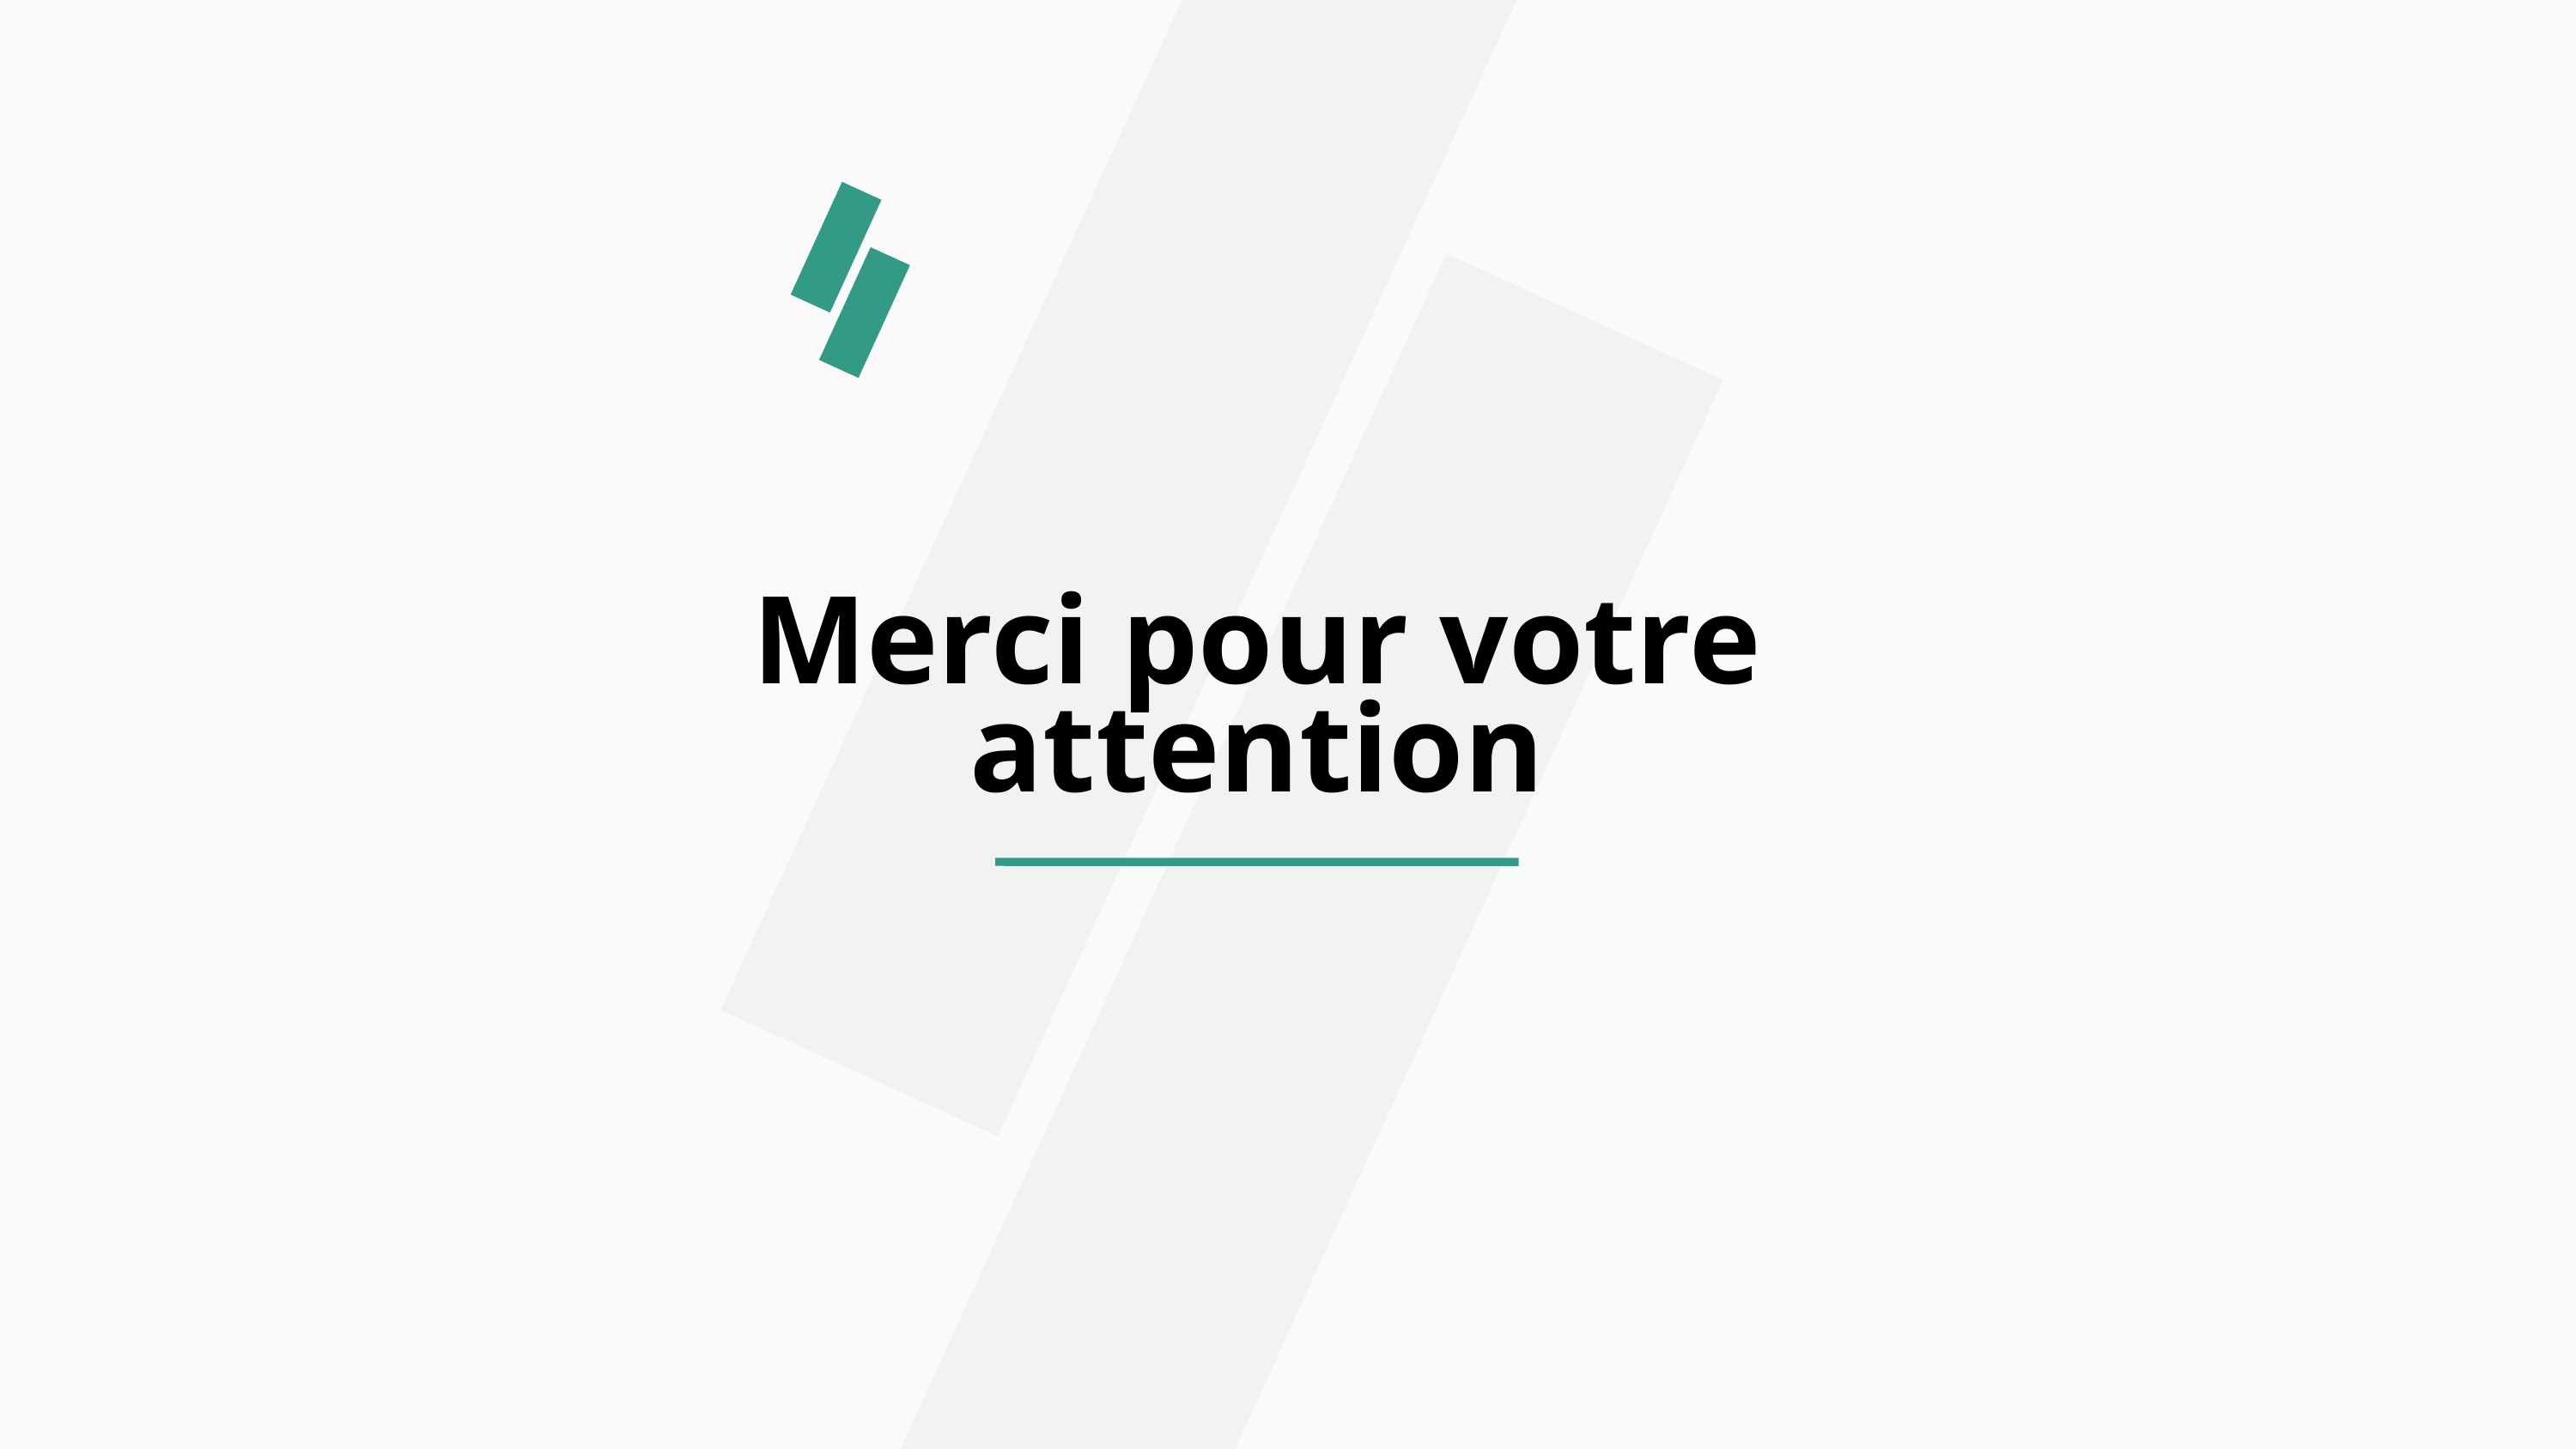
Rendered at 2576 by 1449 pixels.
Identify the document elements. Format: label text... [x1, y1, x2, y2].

text_box Merci pour votre attention [1416, 599, 1911, 816]
text_box Merci pour votre attention [602, 599, 1042, 816]
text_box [842, 250, 887, 375]
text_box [1048, 0, 1353, 1148]
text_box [814, 185, 859, 310]
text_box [1104, 245, 1410, 1449]
